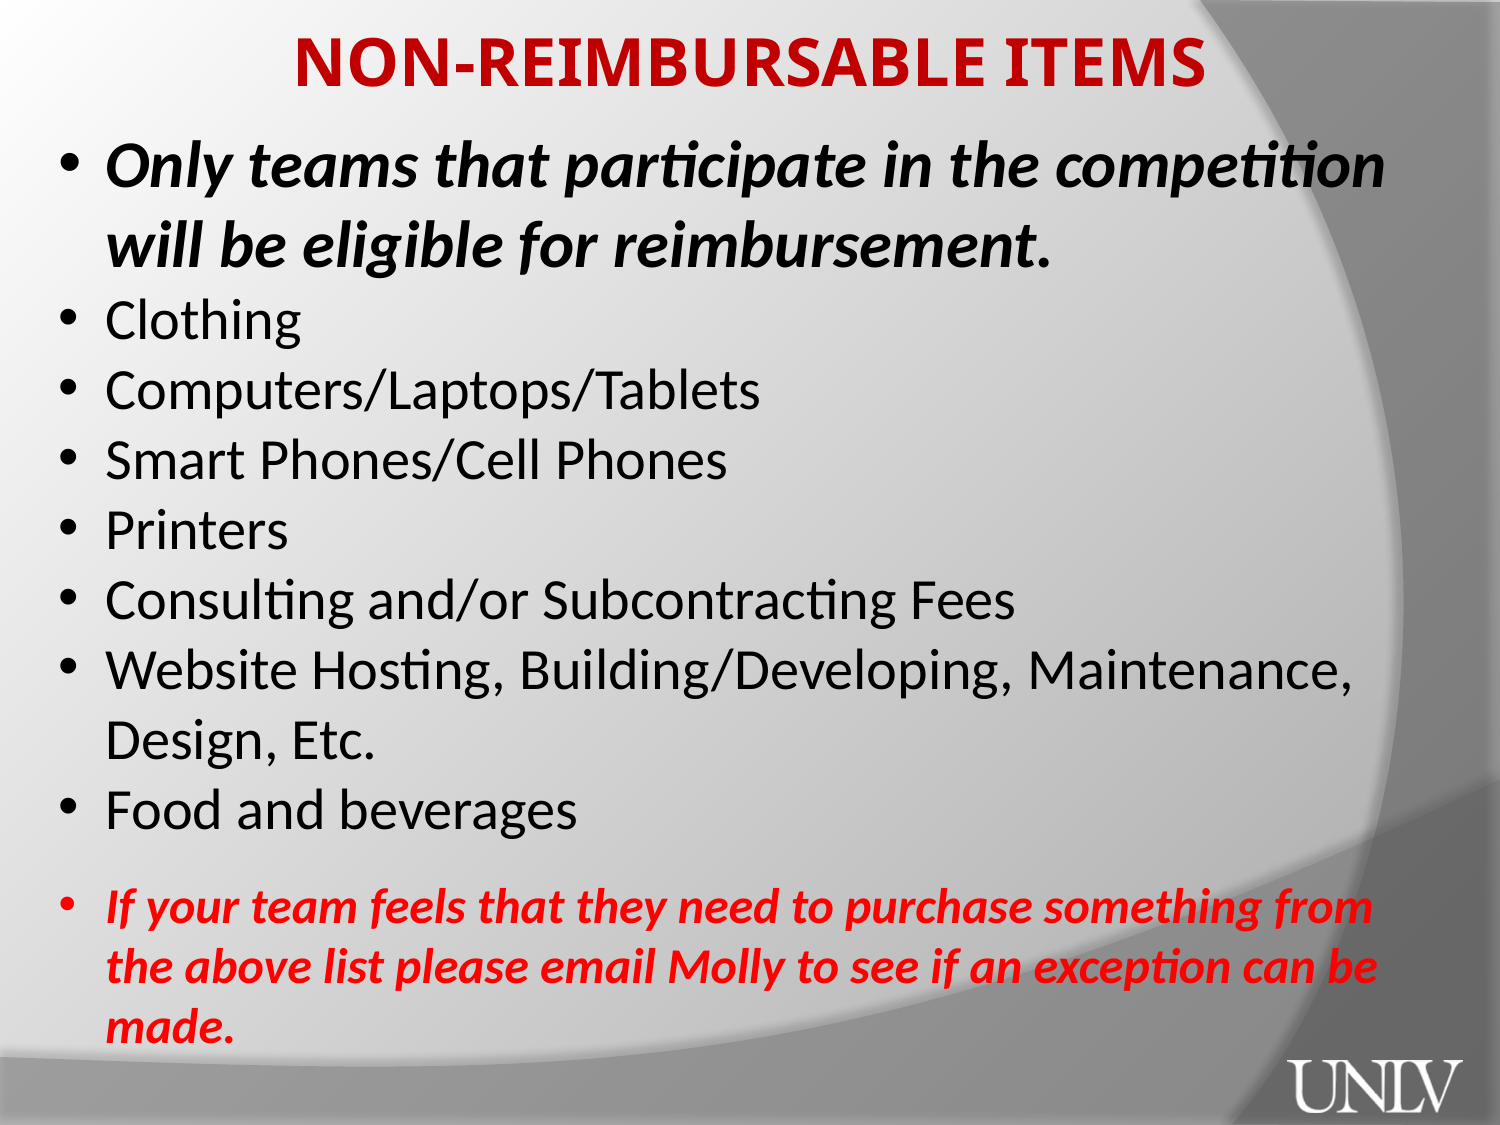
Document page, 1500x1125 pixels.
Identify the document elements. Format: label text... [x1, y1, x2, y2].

picture [1287, 1060, 1463, 1113]
text_box NON-REIMBURSABLE ITEMS [0, 12, 1500, 108]
text_box Only teams that participate in the competition will be eligible for reimbursement. Clothing Computers/Laptops/Tablets Smart Phones/Cell Phones Printers Consulting and/or Subcontracting Fees Website Hosting, Building/Developing, Maintenance, Design, Etc. Food and beverages If your team feels that they need to purchase something from the above list please email Molly to see if an exception can be made. [43, 113, 1457, 1106]
